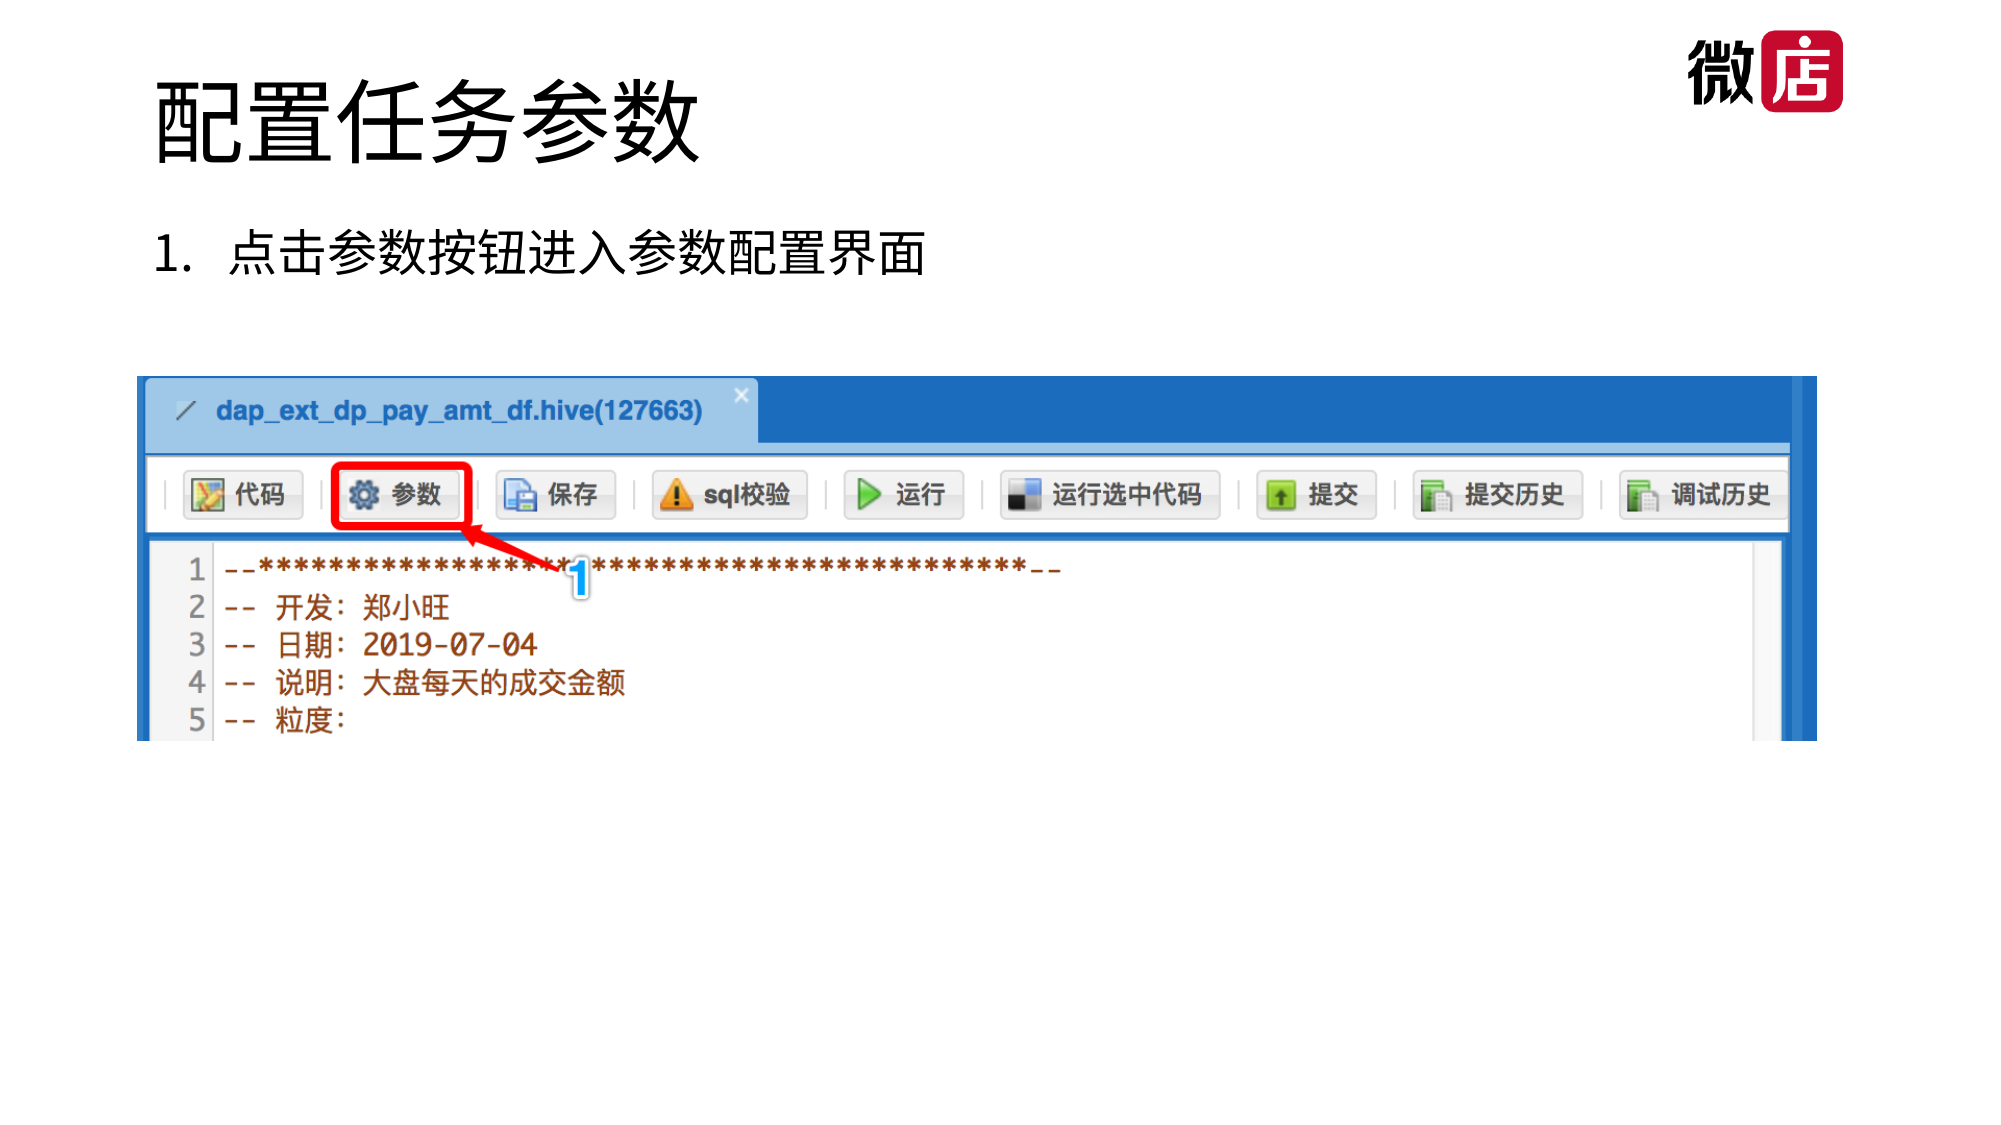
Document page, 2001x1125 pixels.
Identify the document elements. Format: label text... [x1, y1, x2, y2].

title 配置任务参数 [137, 59, 1863, 195]
list 点击参数按钮进入参数配置界面 [137, 220, 1863, 943]
picture [1681, 27, 1848, 59]
picture [137, 376, 1817, 741]
